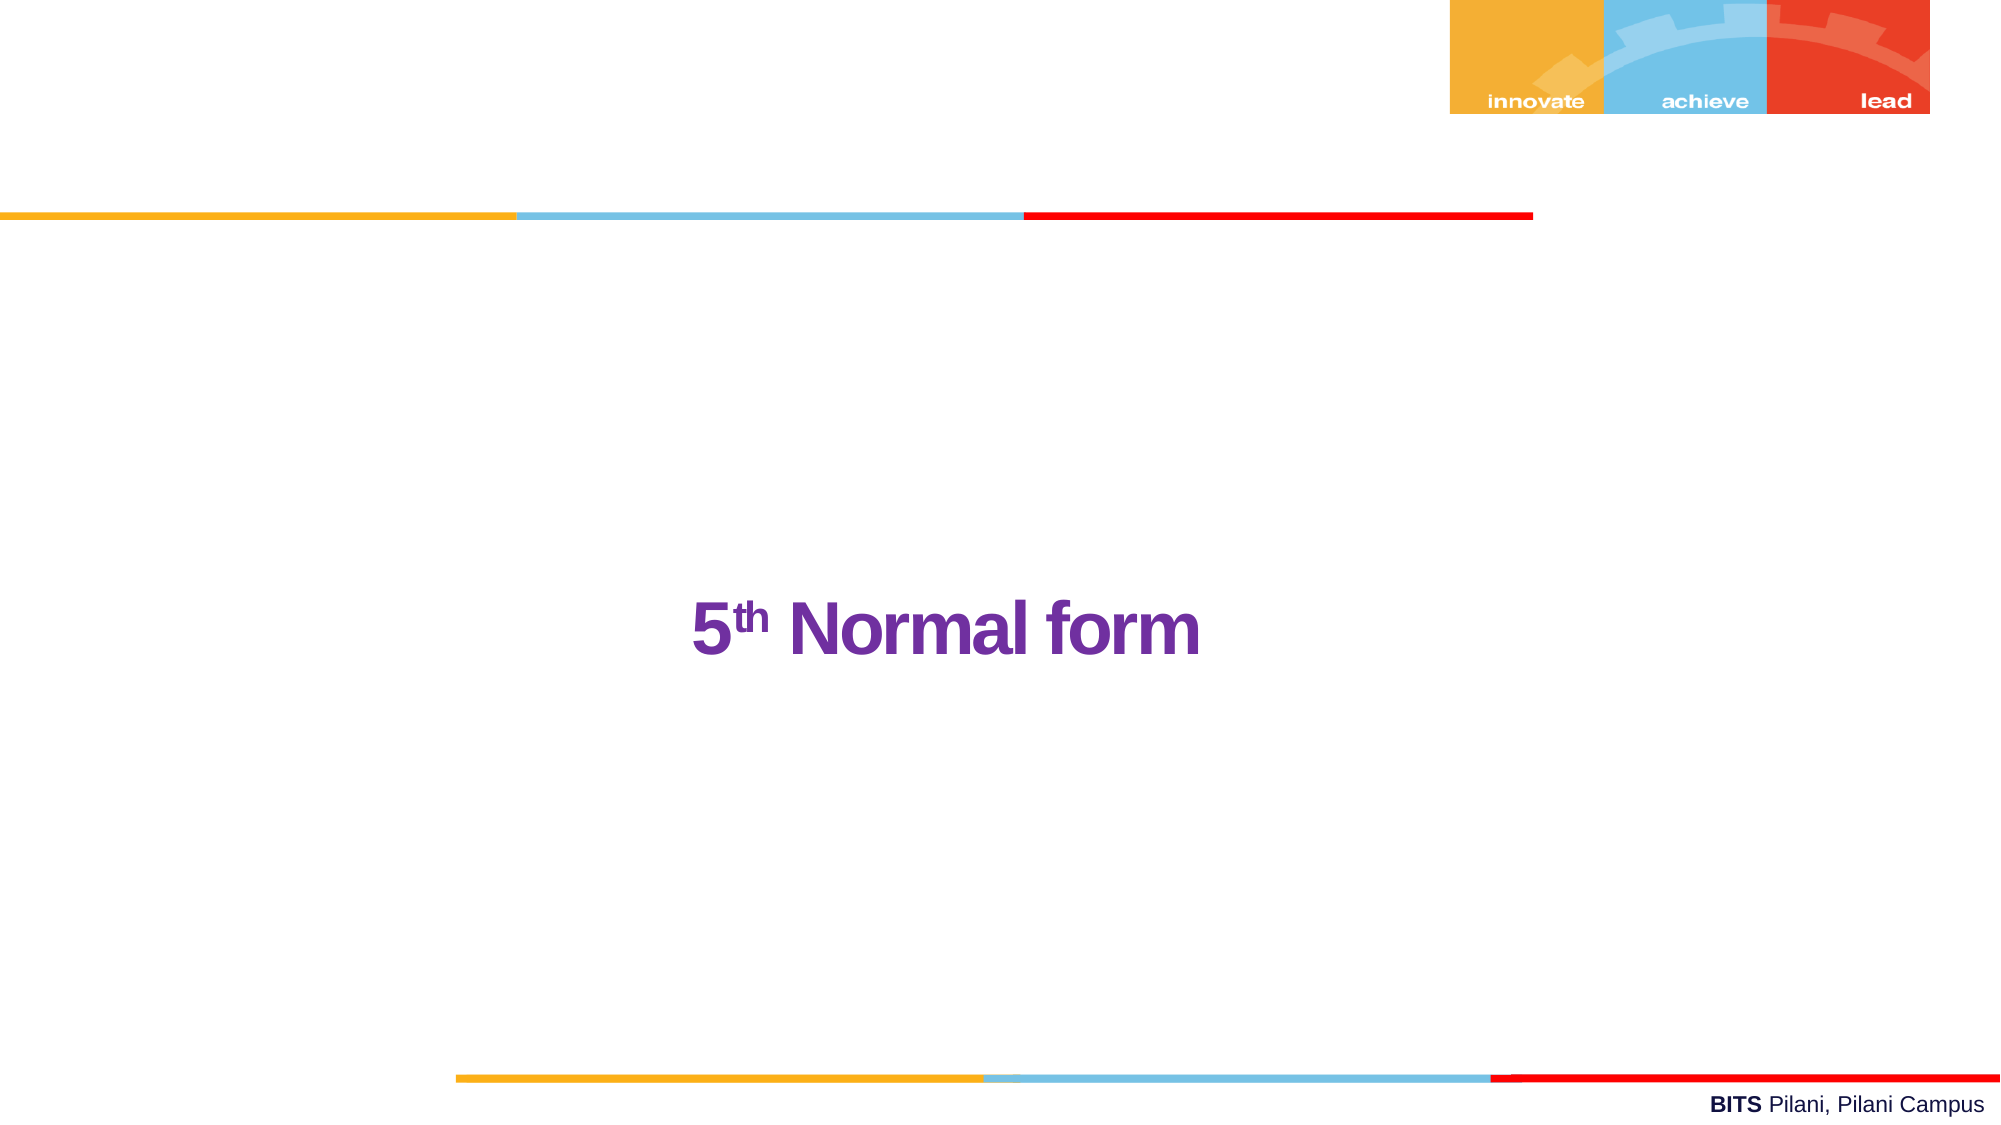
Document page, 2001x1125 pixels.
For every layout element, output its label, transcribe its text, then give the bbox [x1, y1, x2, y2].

picture [1449, 0, 1930, 114]
list 5th Normal form [676, 538, 1232, 727]
